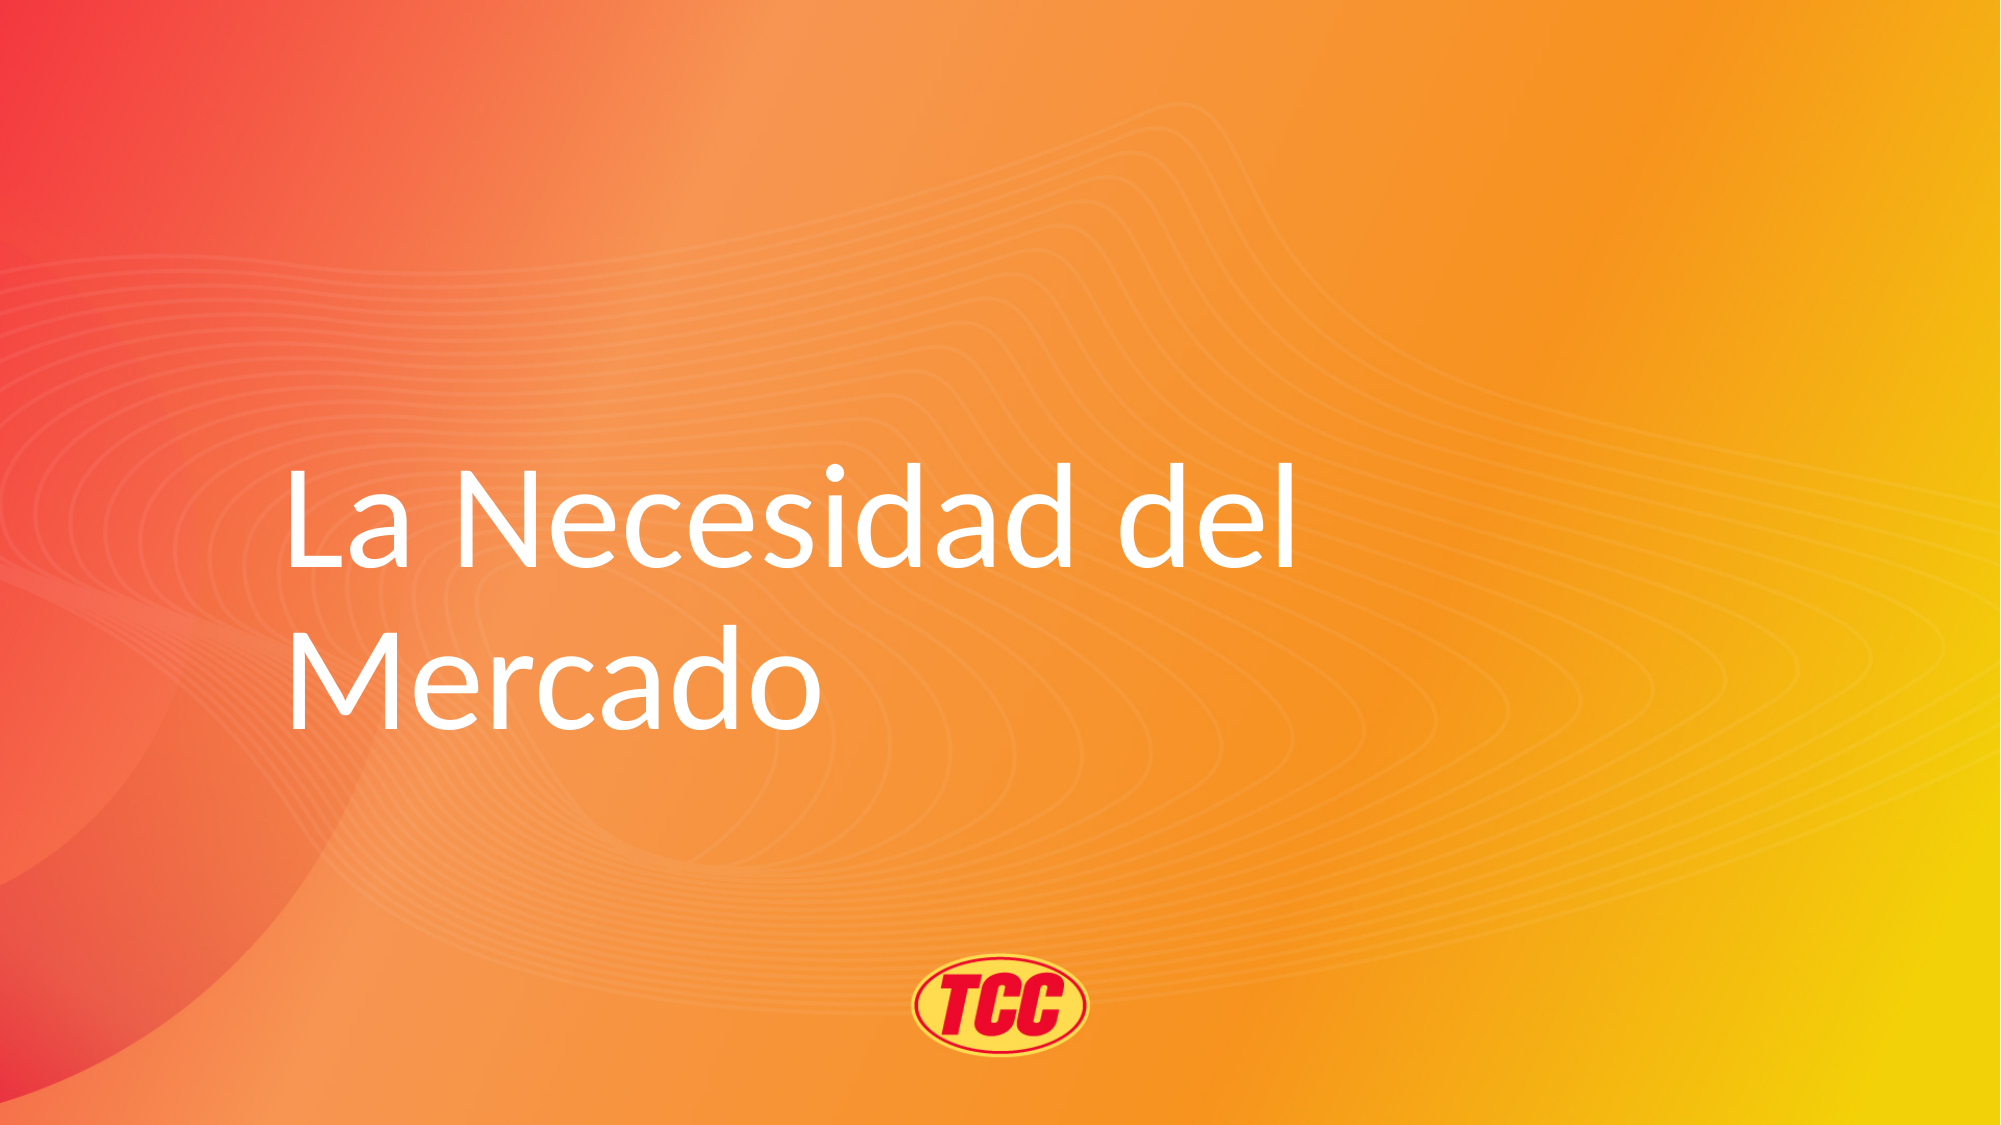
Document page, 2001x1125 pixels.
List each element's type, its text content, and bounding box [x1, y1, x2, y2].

picture [0, 0, 2001, 1125]
list La Necesidad del Mercado [266, 430, 1749, 741]
